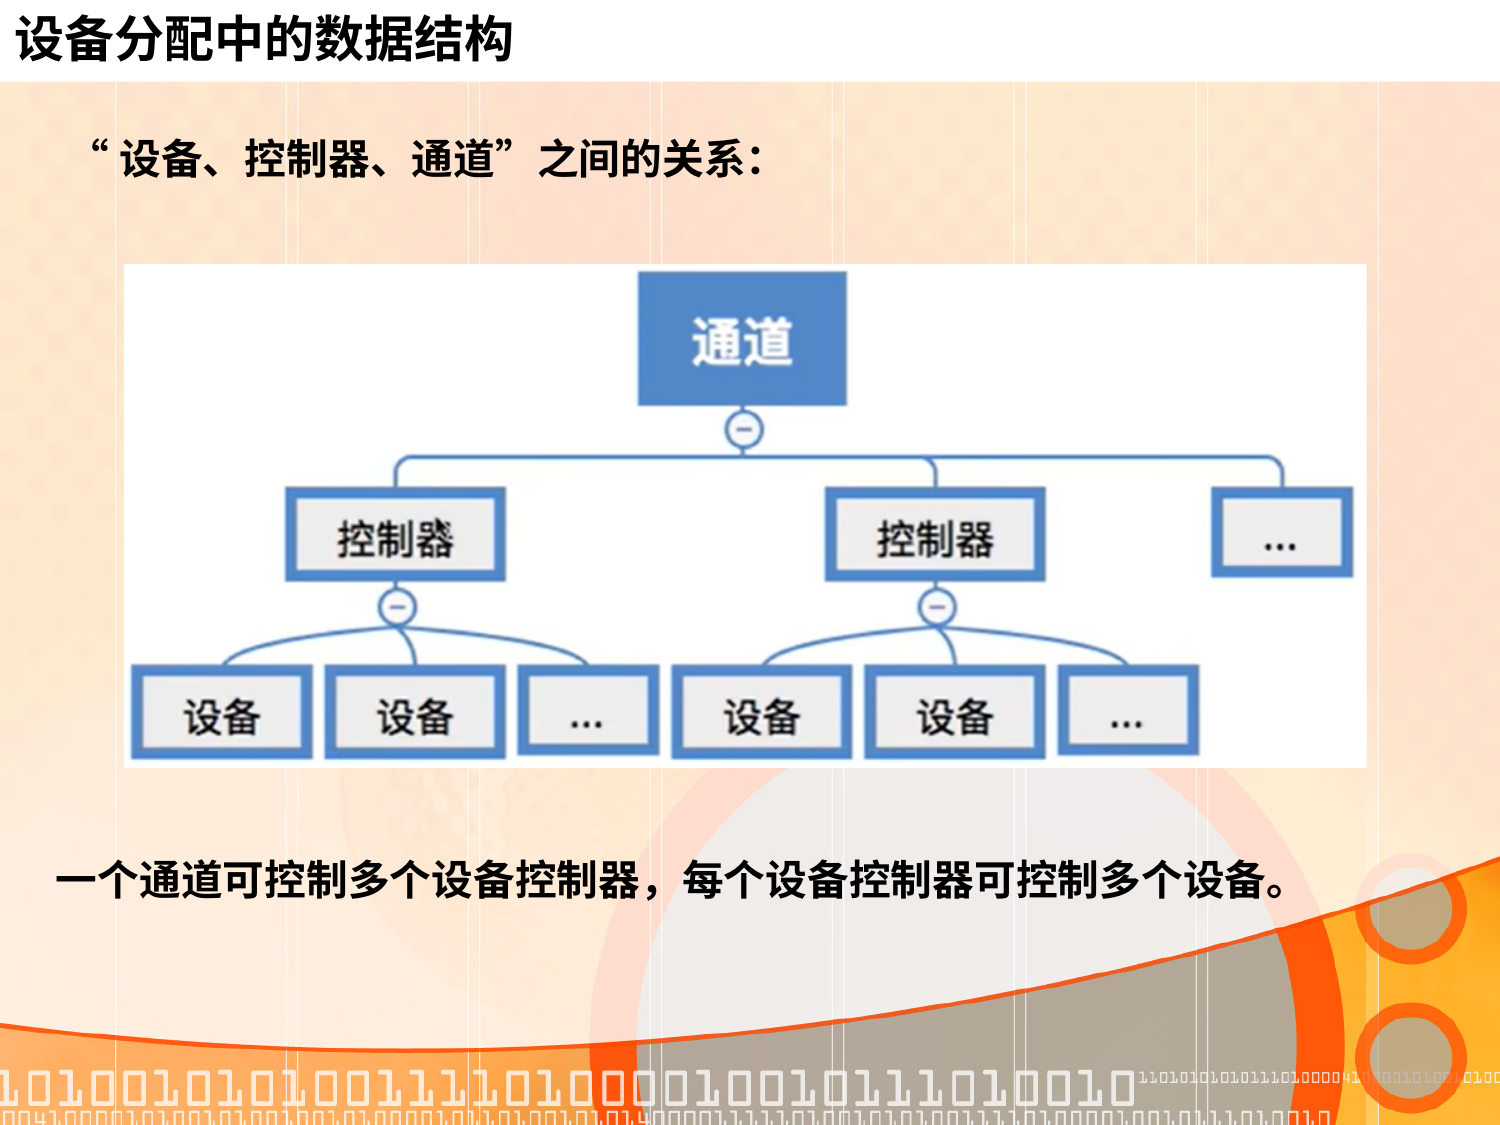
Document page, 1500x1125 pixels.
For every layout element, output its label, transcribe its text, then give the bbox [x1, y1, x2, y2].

text_box 一个通道可控制多个设备控制器，每个设备控制器可控制多个设备。 [41, 846, 1374, 911]
picture [0, 82, 1500, 1125]
text_box “设备、控制器、通道”之间的关系： [53, 125, 818, 191]
title 设备分配中的数据结构 [0, 0, 1500, 76]
